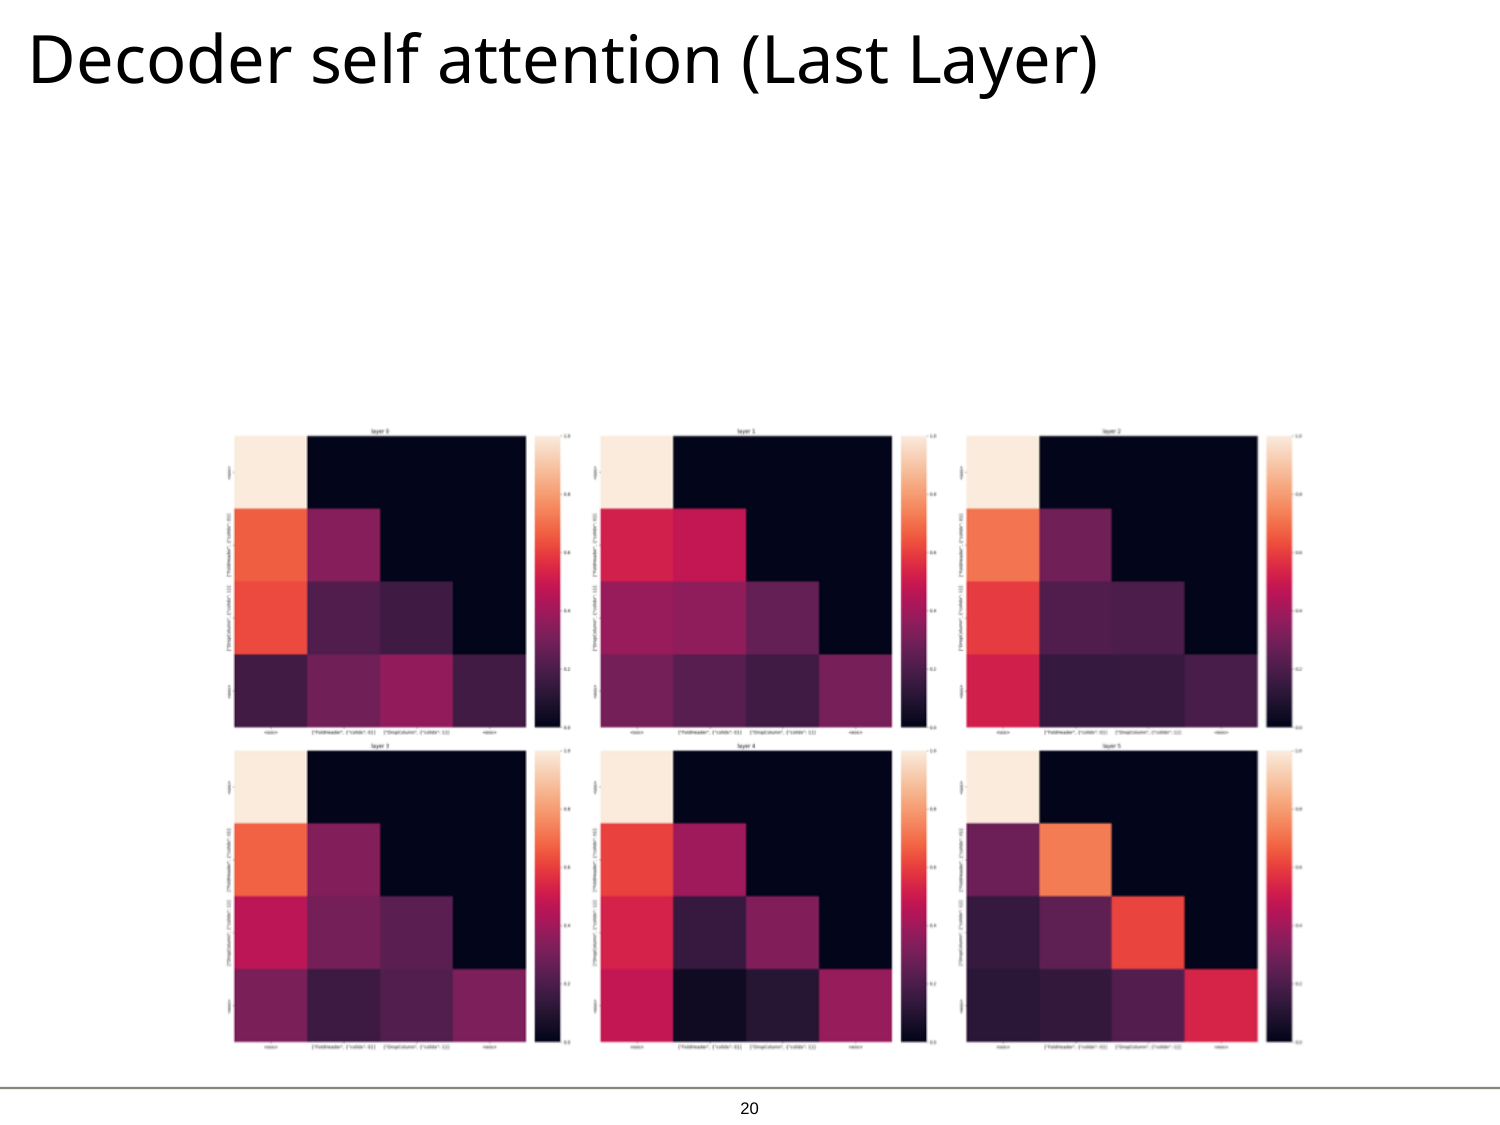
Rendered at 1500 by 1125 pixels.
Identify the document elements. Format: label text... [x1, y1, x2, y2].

title Decoder self attention (Last Layer) [27, 0, 1317, 114]
picture [170, 403, 1327, 1076]
slide_number 19 [705, 1091, 794, 1125]
